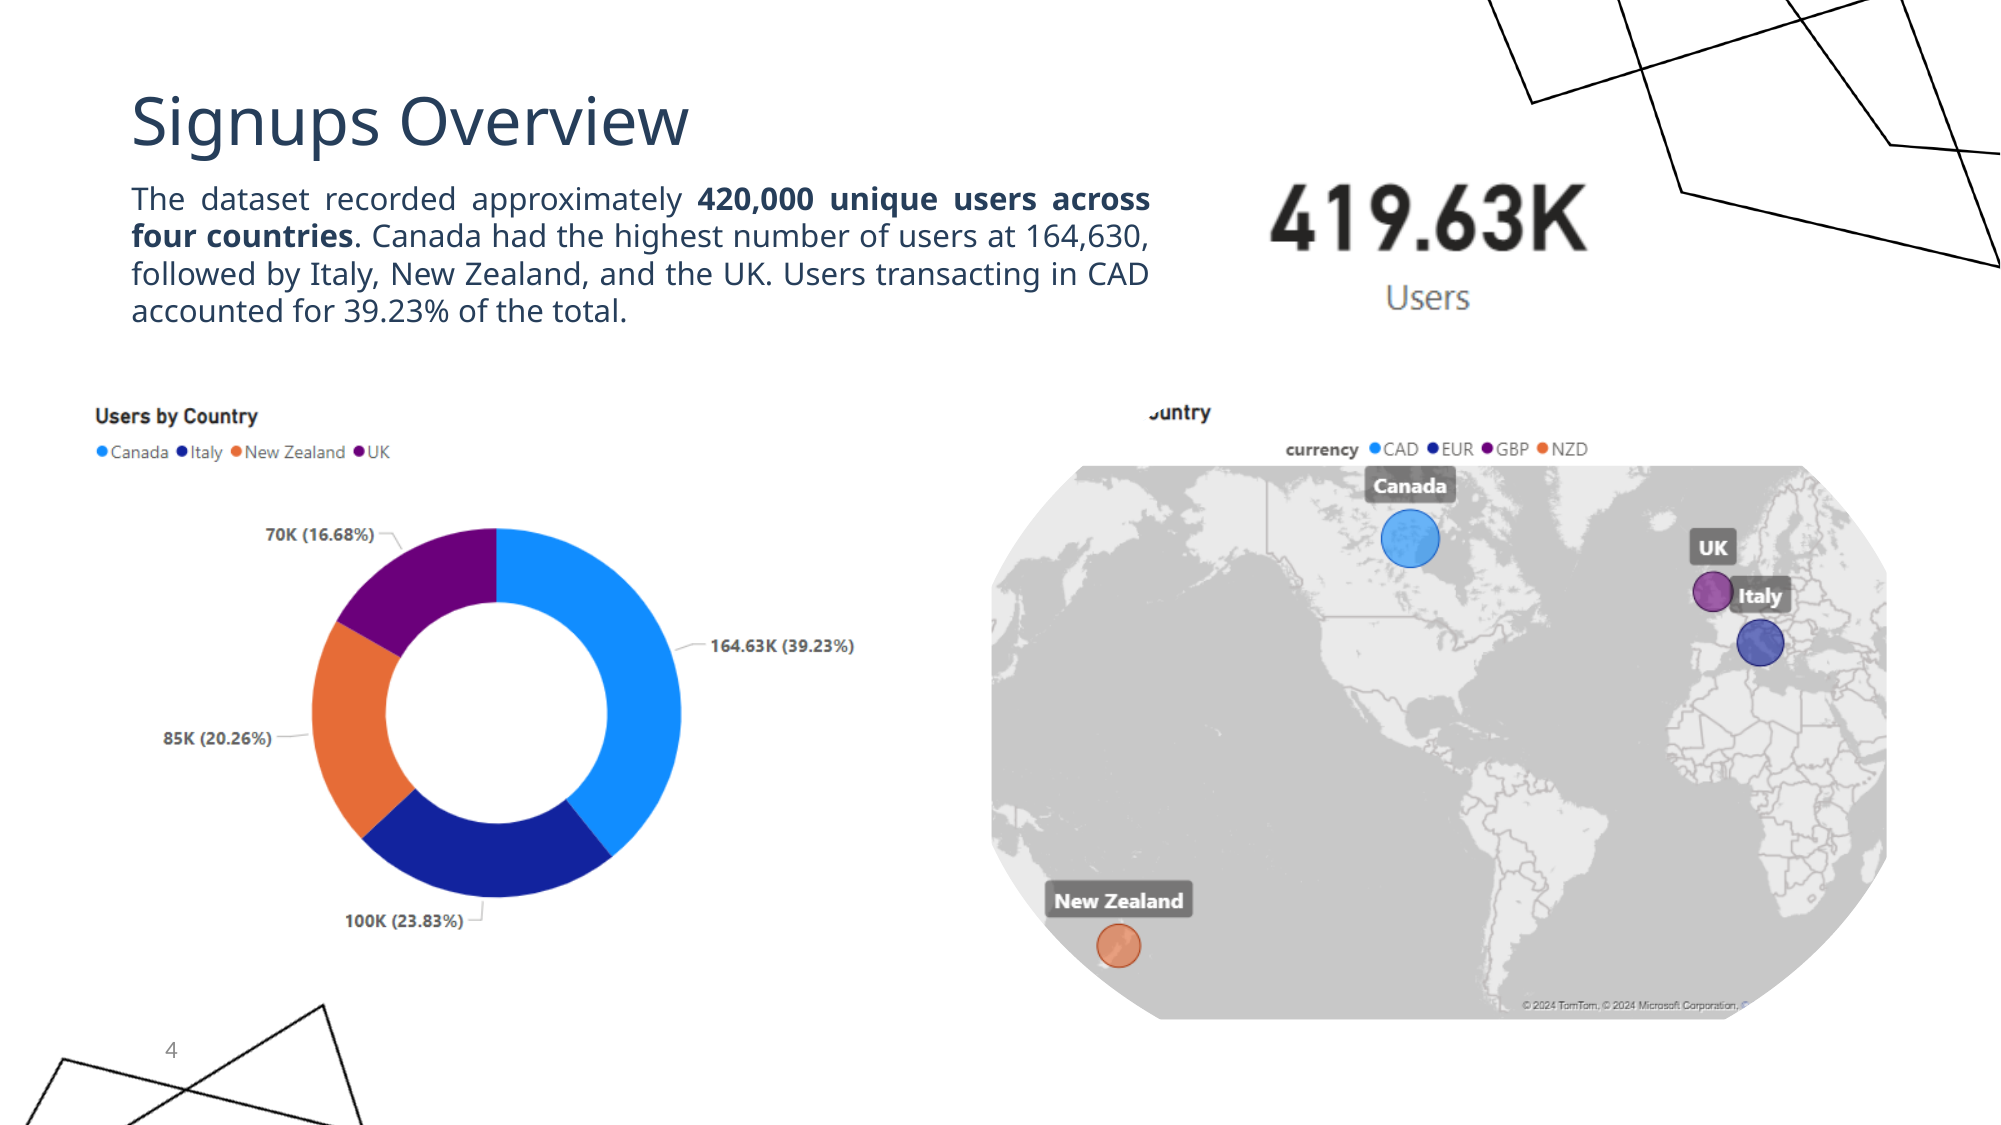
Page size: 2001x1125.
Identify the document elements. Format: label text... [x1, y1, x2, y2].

text_box The dataset recorded approximately 420,000 unique users across four countries. Canada had the highest number of users at 164,630, followed by Italy, New Zealand, and the UK. Users transacting in CAD accounted for 39.23% of the total. [116, 171, 1167, 338]
picture [962, 0, 2001, 1092]
slide_number 4 [150, 1024, 254, 1074]
picture [0, 382, 891, 1125]
title Signups Overview [116, 15, 956, 171]
